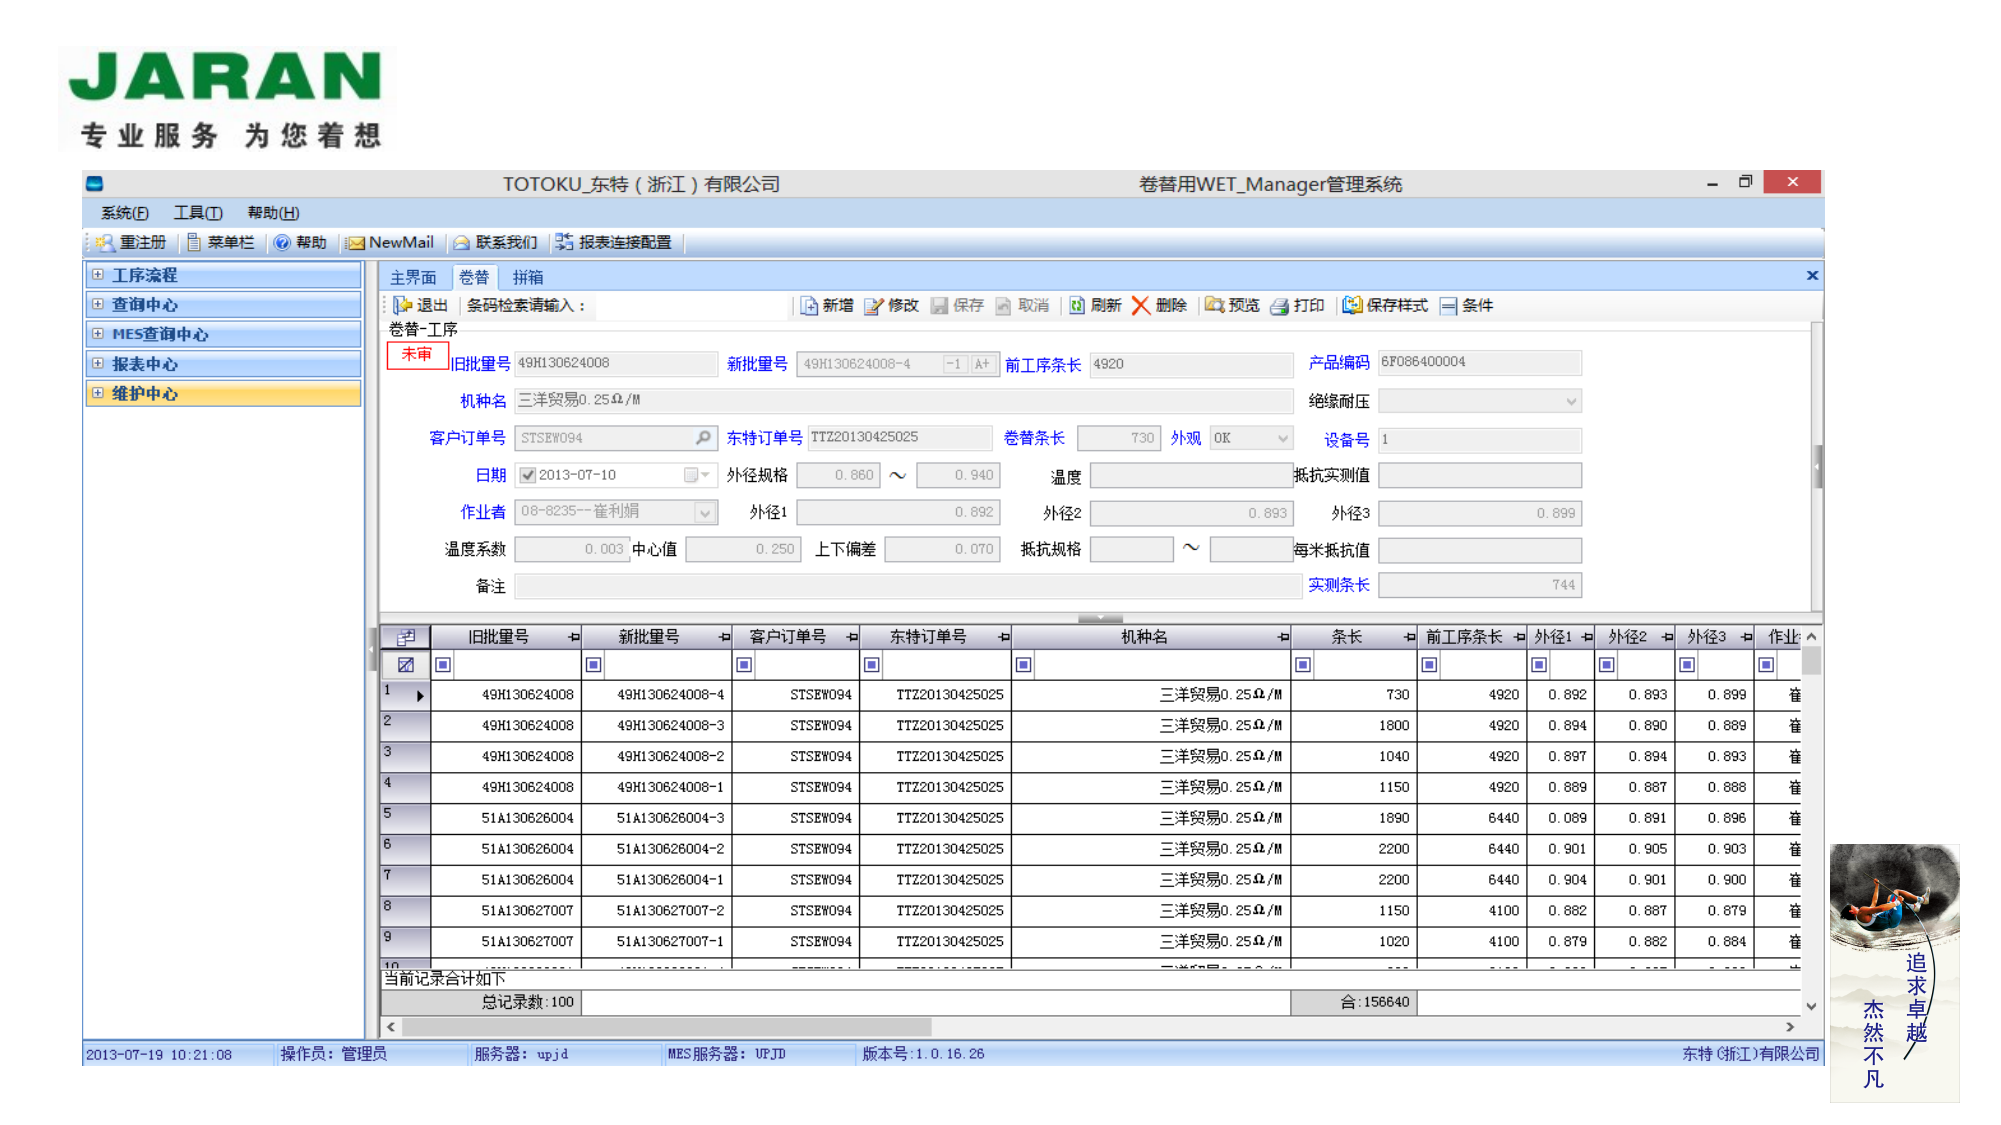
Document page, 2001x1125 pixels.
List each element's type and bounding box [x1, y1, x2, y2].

picture [1830, 844, 1960, 1103]
picture [58, 46, 397, 152]
list [82, 170, 1825, 1066]
